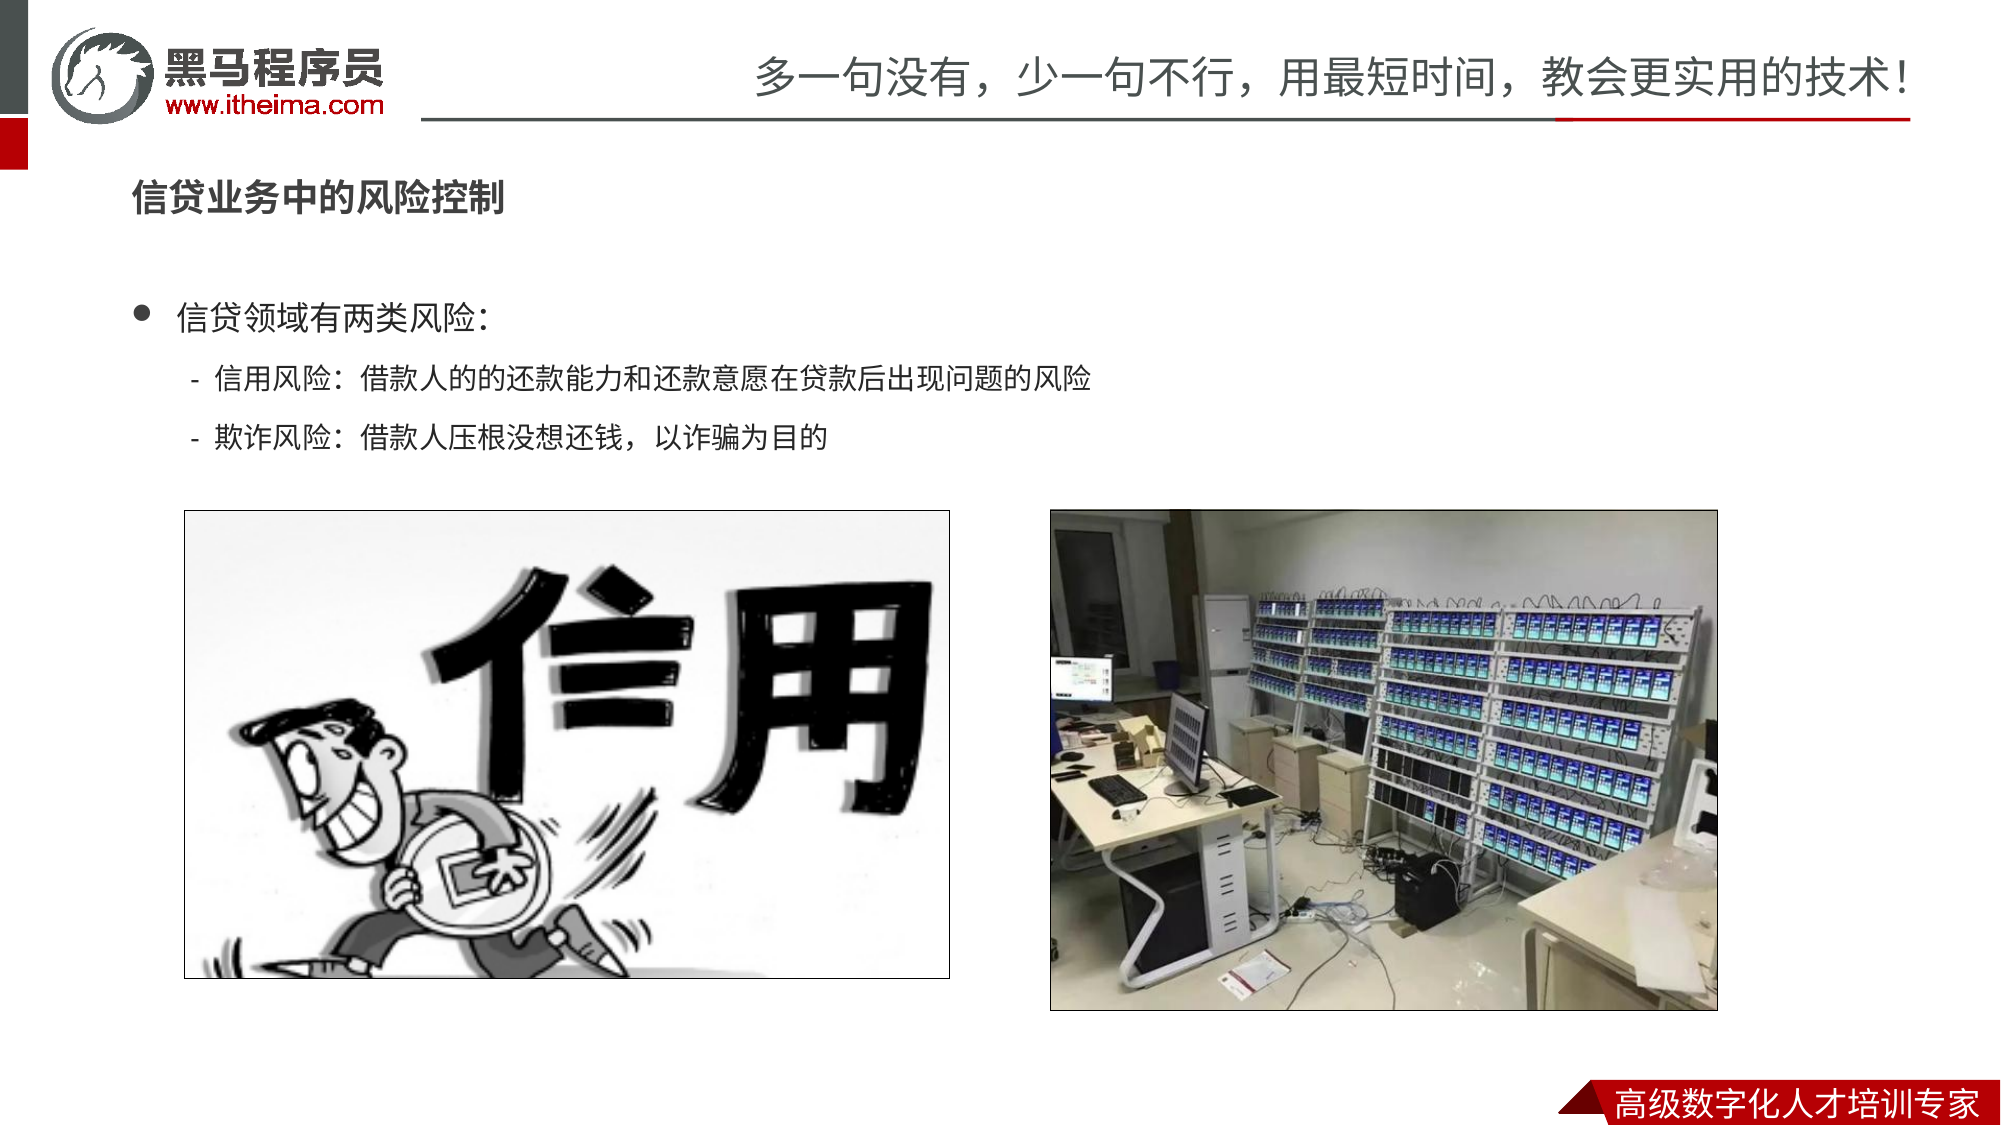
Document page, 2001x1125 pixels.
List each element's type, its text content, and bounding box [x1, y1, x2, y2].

list 信贷领域有两类风险： - 信用风险：借款人的的还款能力和还款意愿在贷款后出现问题的风险 - 欺诈风险：借款人压根没想还钱，以诈骗为目的 [116, 270, 1880, 532]
list 信贷业务中的风险控制 [116, 154, 1880, 239]
picture [50, 26, 384, 125]
picture [183, 509, 950, 979]
picture [1050, 509, 1718, 1011]
